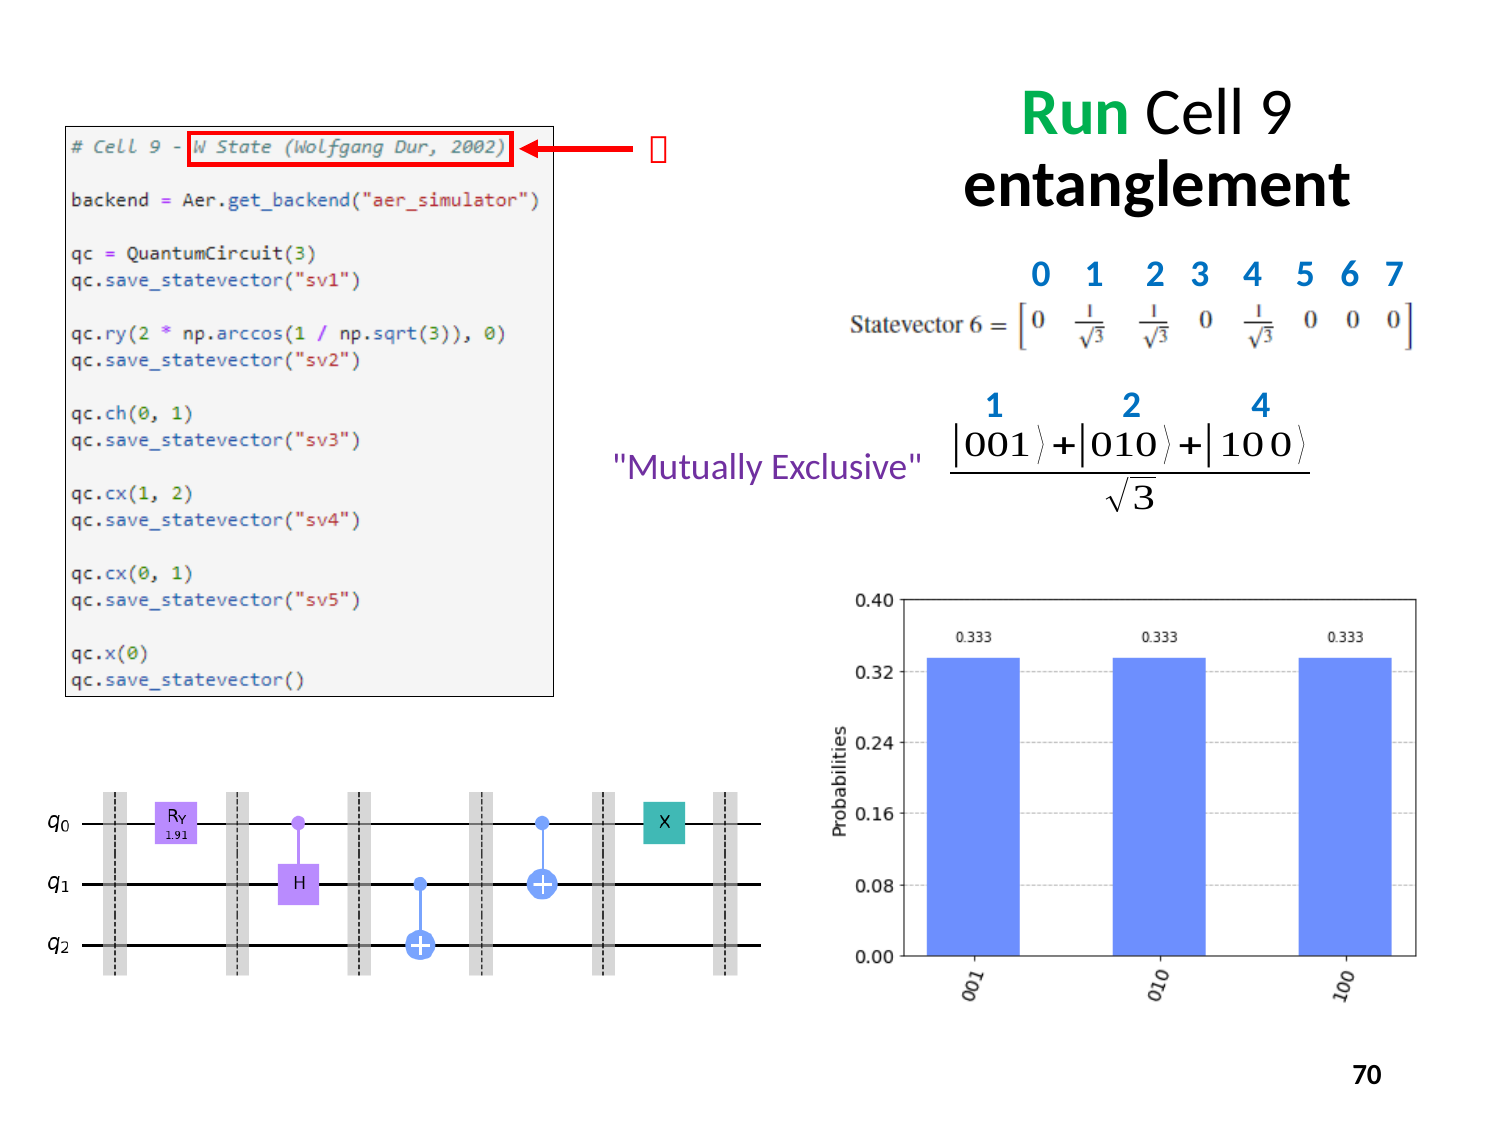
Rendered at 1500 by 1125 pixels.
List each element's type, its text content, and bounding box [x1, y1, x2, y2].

text_box "Mutually Exclusive" [584, 434, 950, 495]
text_box 1 2 4 [969, 372, 1324, 433]
picture [821, 565, 1435, 1021]
slide_number 70 [1059, 1042, 1397, 1103]
picture [839, 295, 1421, 360]
picture [64, 125, 554, 697]
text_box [519, 118, 696, 180]
text_box 0 1 2 3 4 5 6 7 [1016, 241, 1435, 346]
title Run Cell 9 entanglement [886, 58, 1430, 240]
picture [42, 781, 771, 985]
